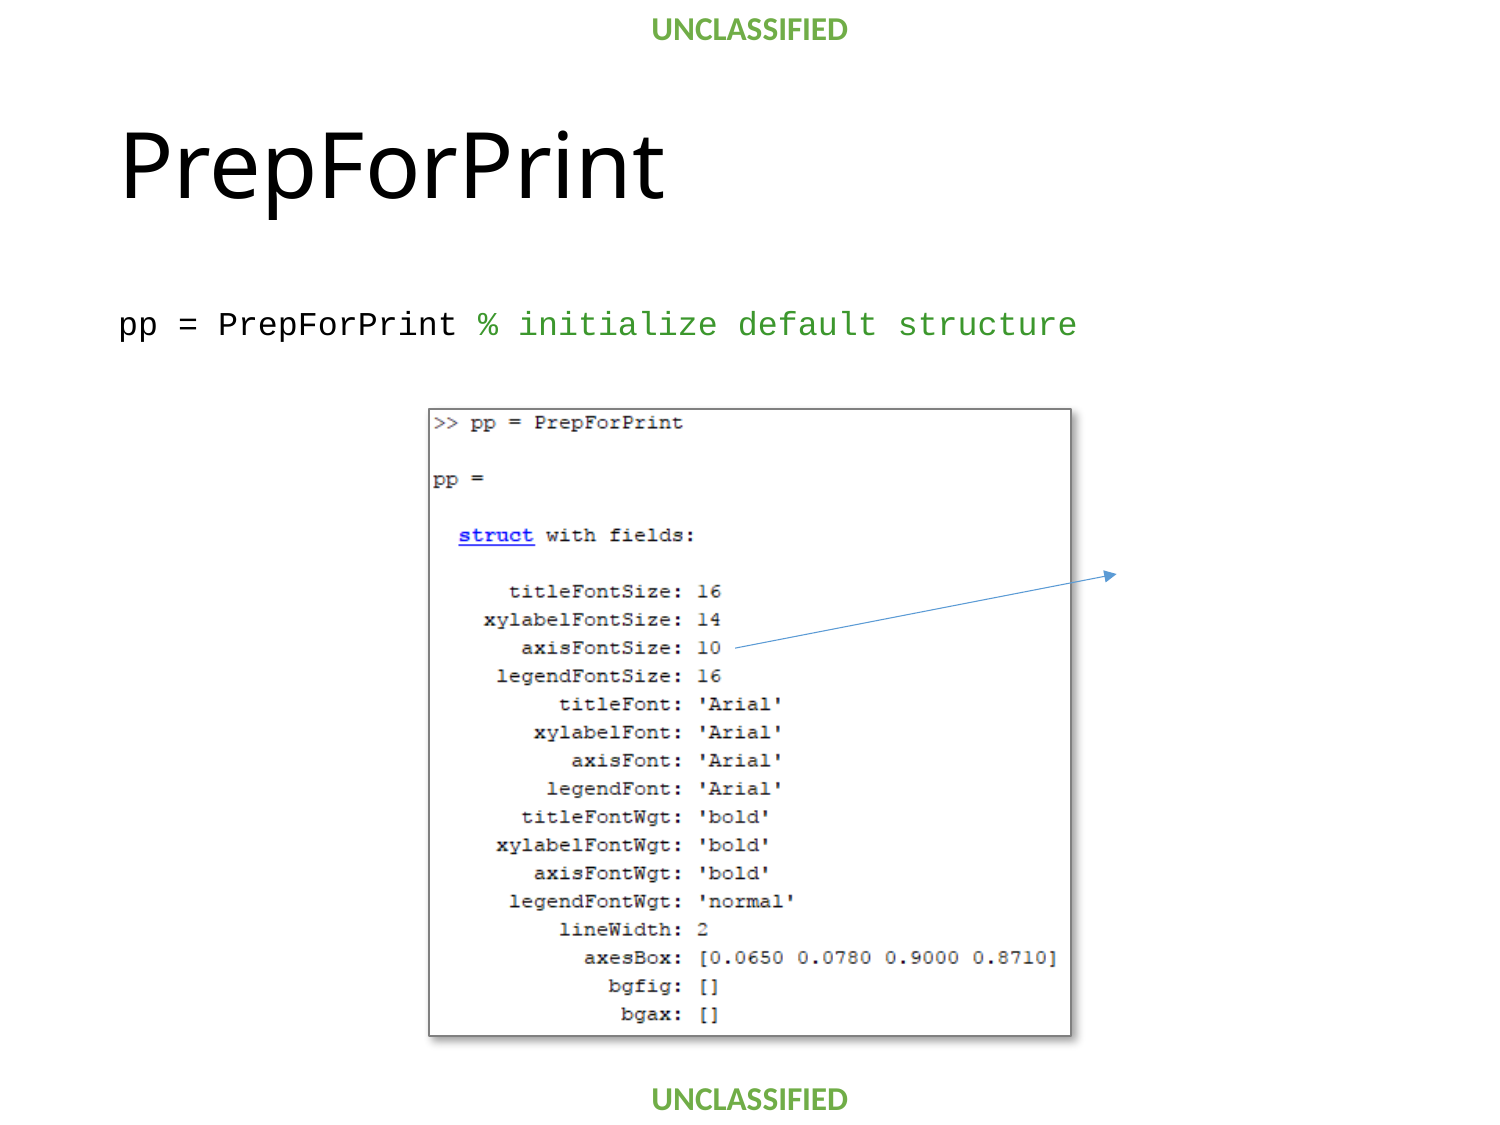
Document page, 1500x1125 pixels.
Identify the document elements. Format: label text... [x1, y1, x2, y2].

picture [429, 410, 1071, 1036]
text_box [735, 573, 1117, 649]
list pp = PrepForPrint % initialize default structure [103, 299, 1397, 1014]
title PrepForPrint [103, 59, 1397, 278]
